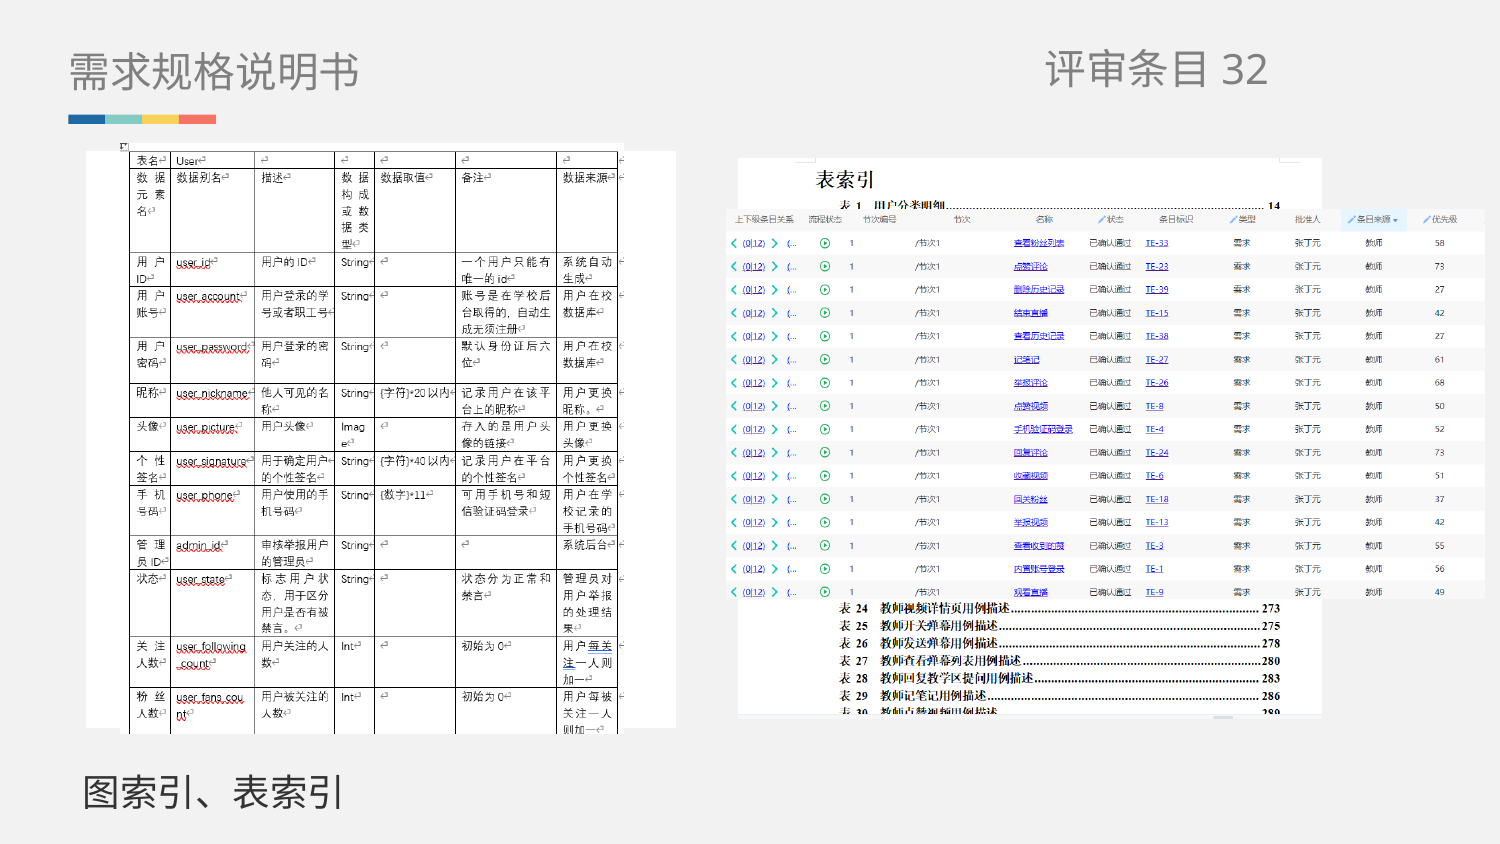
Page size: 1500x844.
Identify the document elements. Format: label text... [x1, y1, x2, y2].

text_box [68, 114, 217, 125]
text_box 需求规格说明书 [68, 45, 524, 96]
text_box 评审条目32 [1044, 43, 1500, 94]
picture [86, 142, 676, 734]
text_box 图索引、表索引 [68, 761, 1250, 821]
picture [726, 158, 1486, 719]
